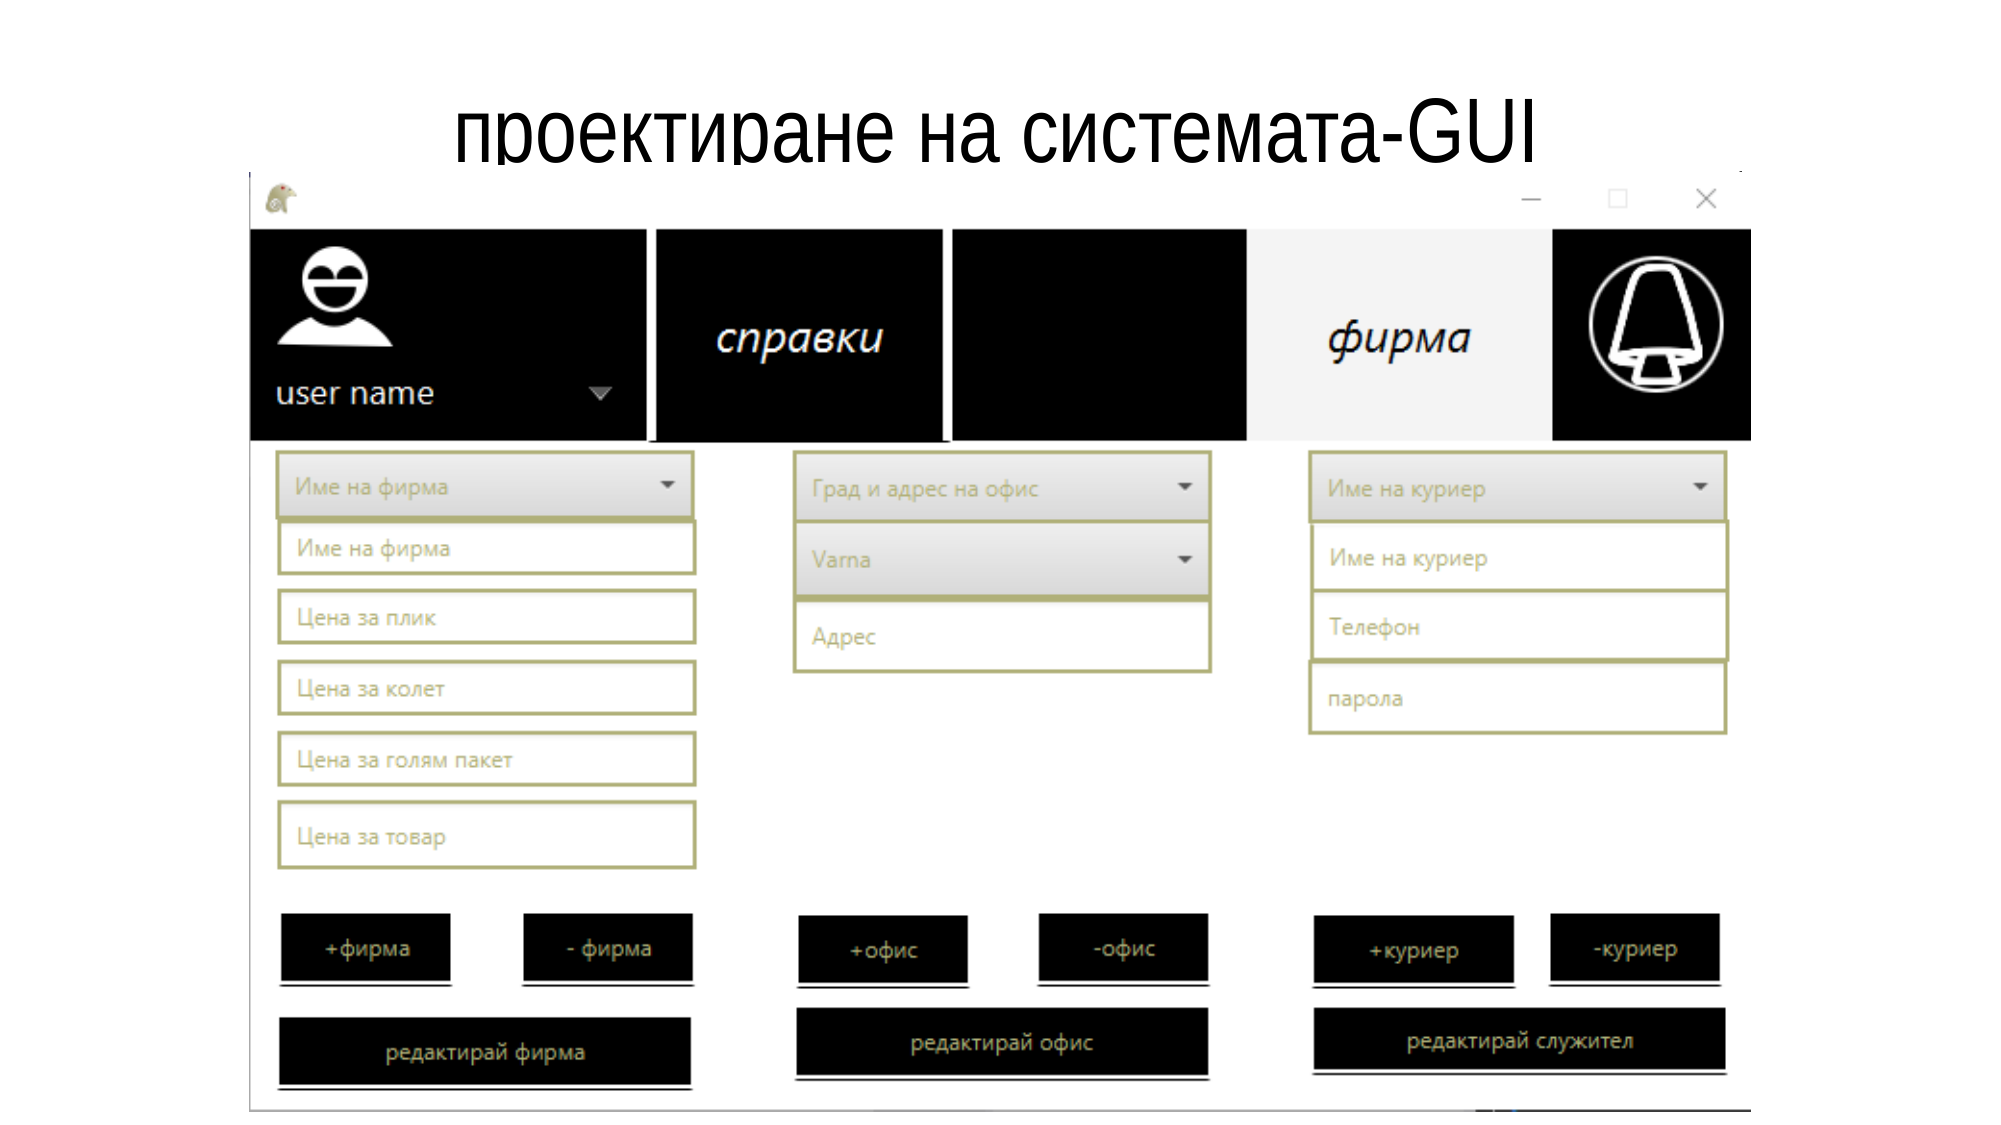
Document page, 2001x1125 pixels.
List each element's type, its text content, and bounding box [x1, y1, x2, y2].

title проектиране на системата-GUI [438, 23, 1562, 165]
picture [249, 165, 1751, 1112]
